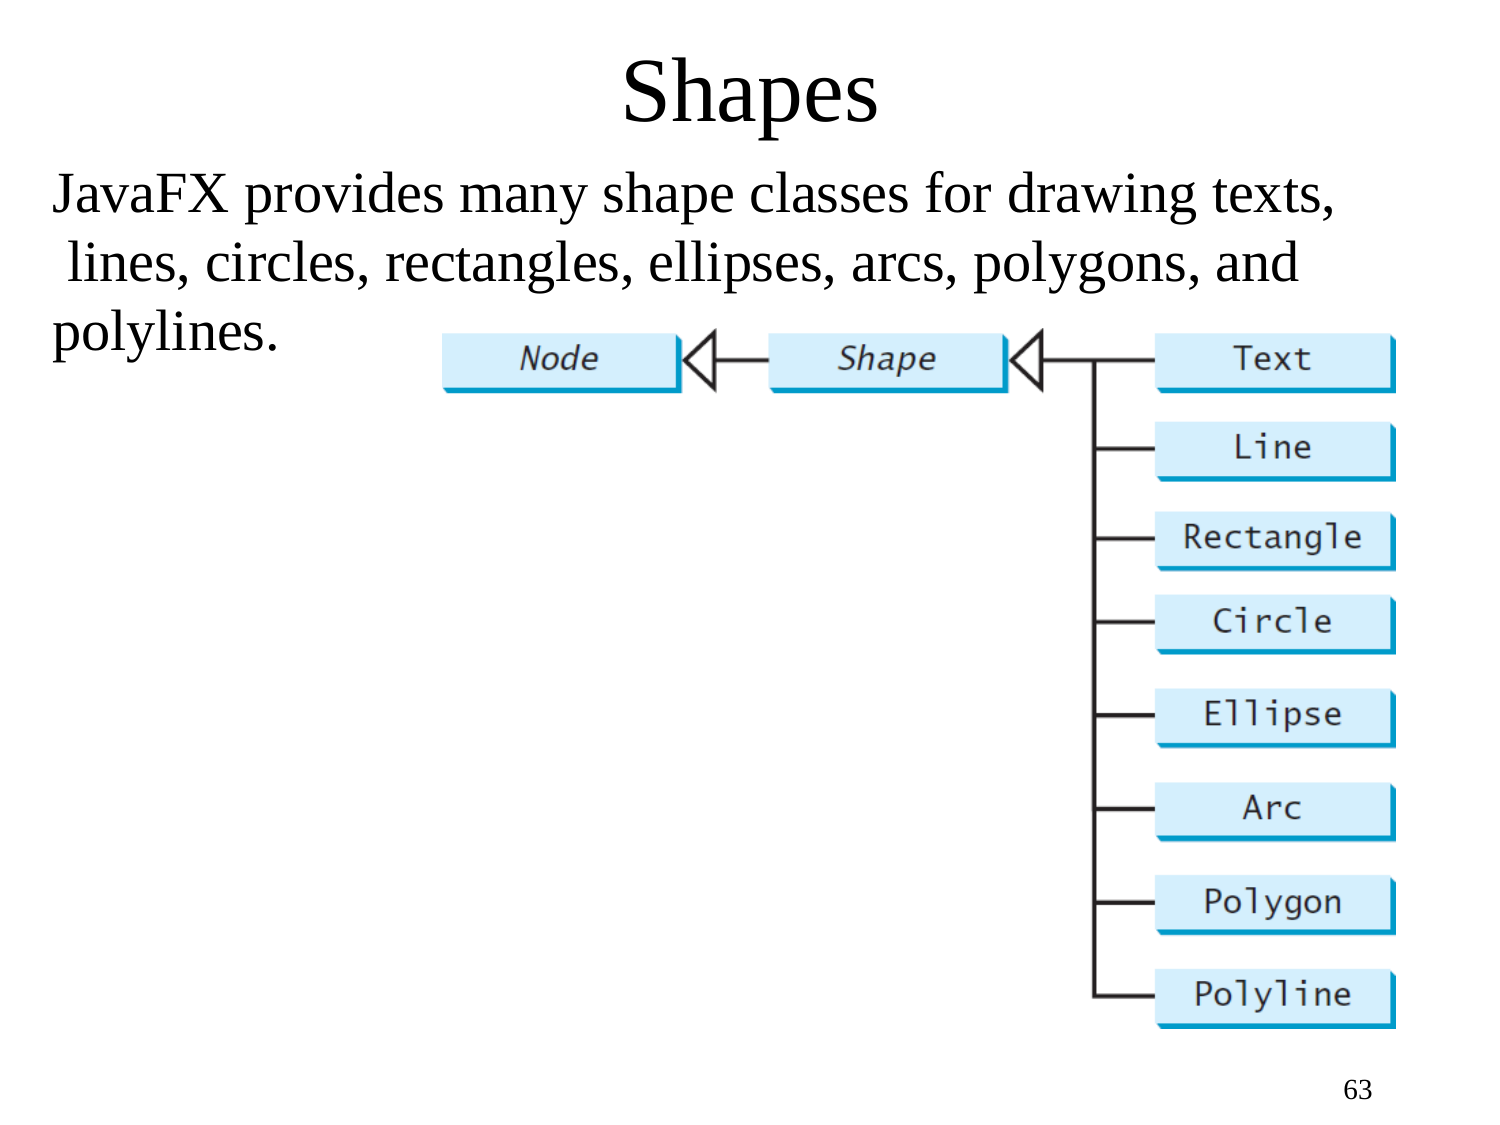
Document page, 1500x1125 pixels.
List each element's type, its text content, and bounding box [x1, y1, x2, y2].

picture [442, 328, 1396, 1029]
title Shapes JavaFX provides many shape classes for drawing texts, lines, circles, rectangles, ellipses, arcs, polygons, and polylines. [50, 0, 1343, 365]
slide_number 62 [1322, 1070, 1381, 1125]
